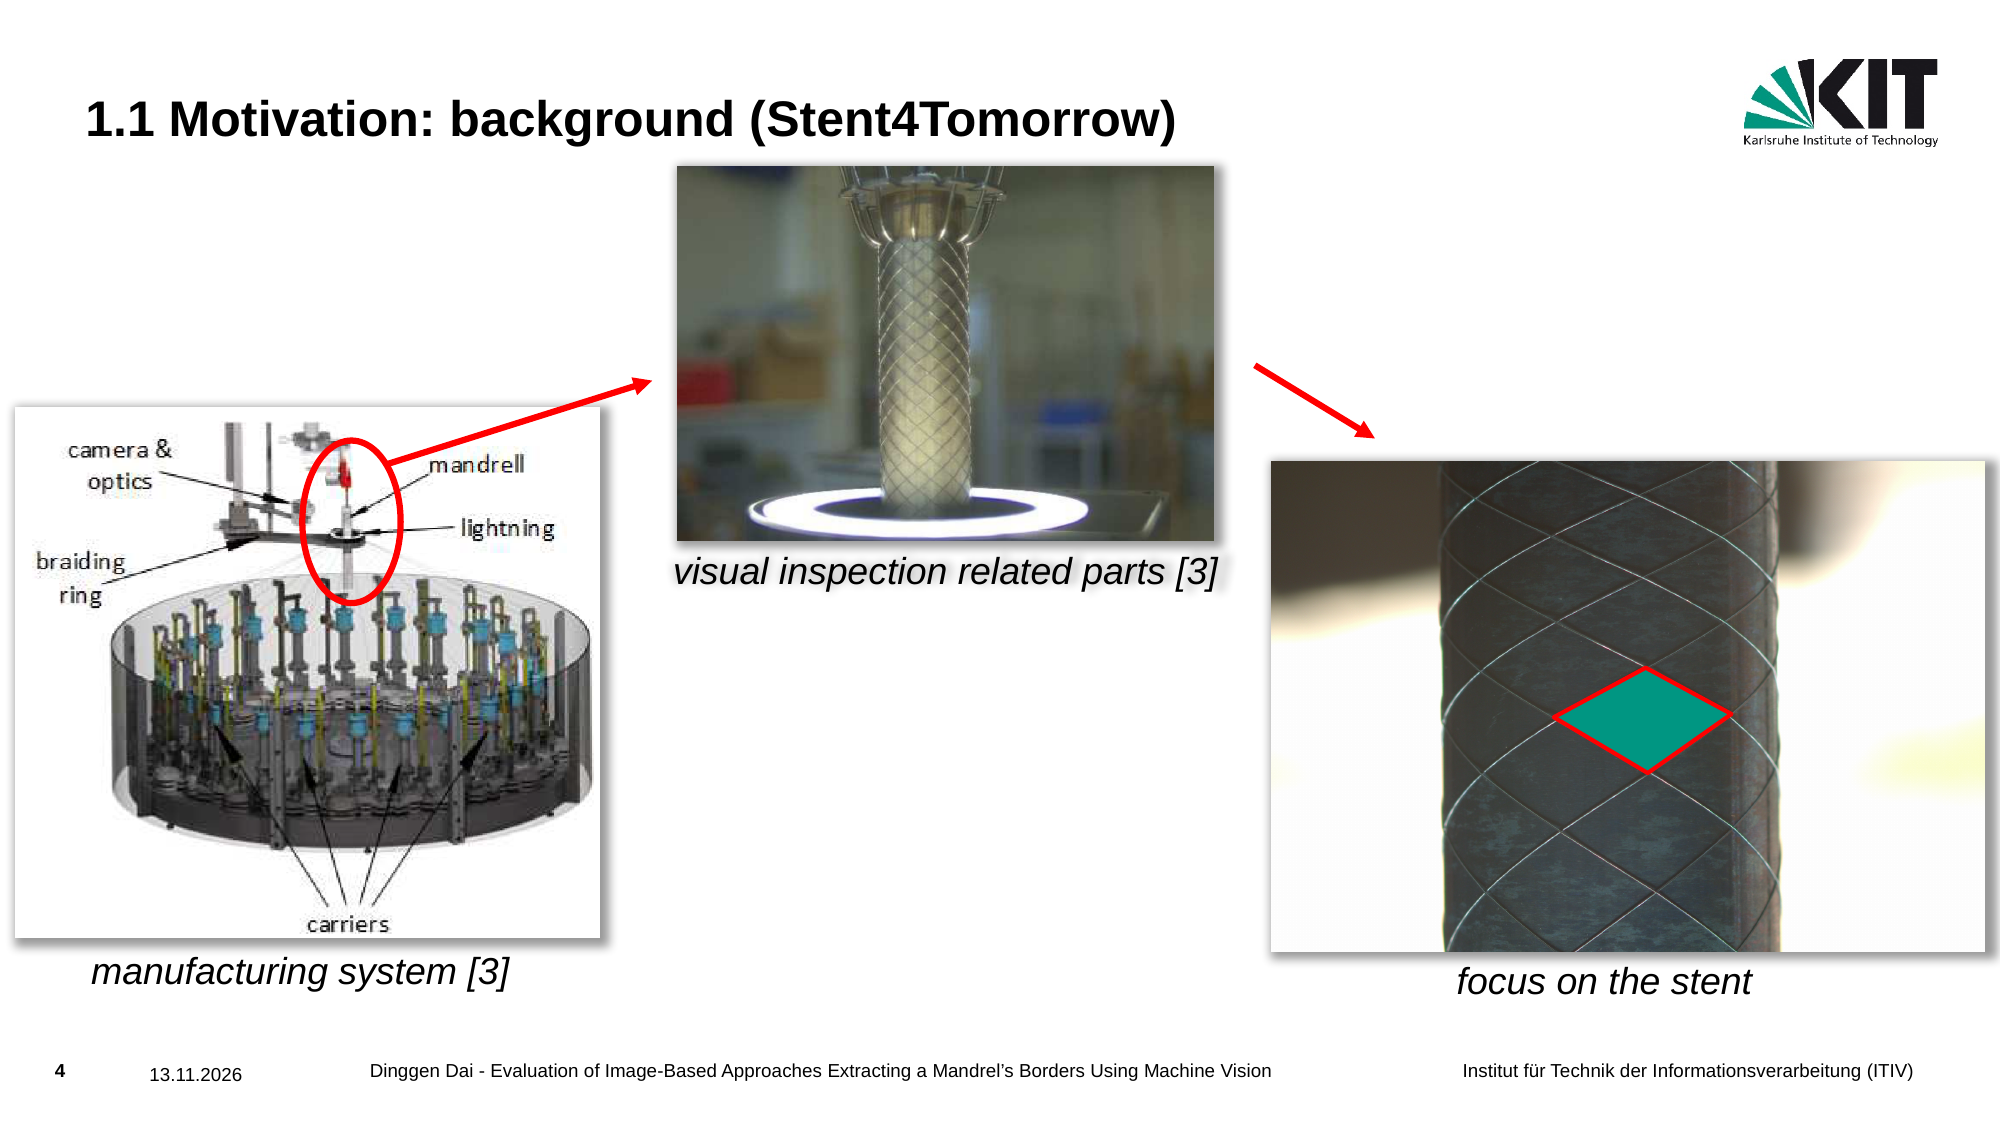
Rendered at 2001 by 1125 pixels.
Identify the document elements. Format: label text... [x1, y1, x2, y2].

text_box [15, 407, 600, 1001]
text_box visual inspection related parts [3] [658, 539, 1234, 600]
title 1.1 Motivation: background (Stent4Tomorrow) [85, 54, 1598, 147]
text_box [385, 380, 653, 465]
picture [1744, 59, 1938, 147]
footer Dinggen Dai - Evaluation of Image-Based Approaches Extracting a Mandrel’s Borders Using Machine Vision [369, 1058, 1313, 1119]
picture [1270, 461, 1985, 952]
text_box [1254, 364, 1376, 439]
picture [677, 166, 1215, 541]
list [86, 161, 674, 603]
text_box focus on the stent [1441, 960, 1814, 1009]
